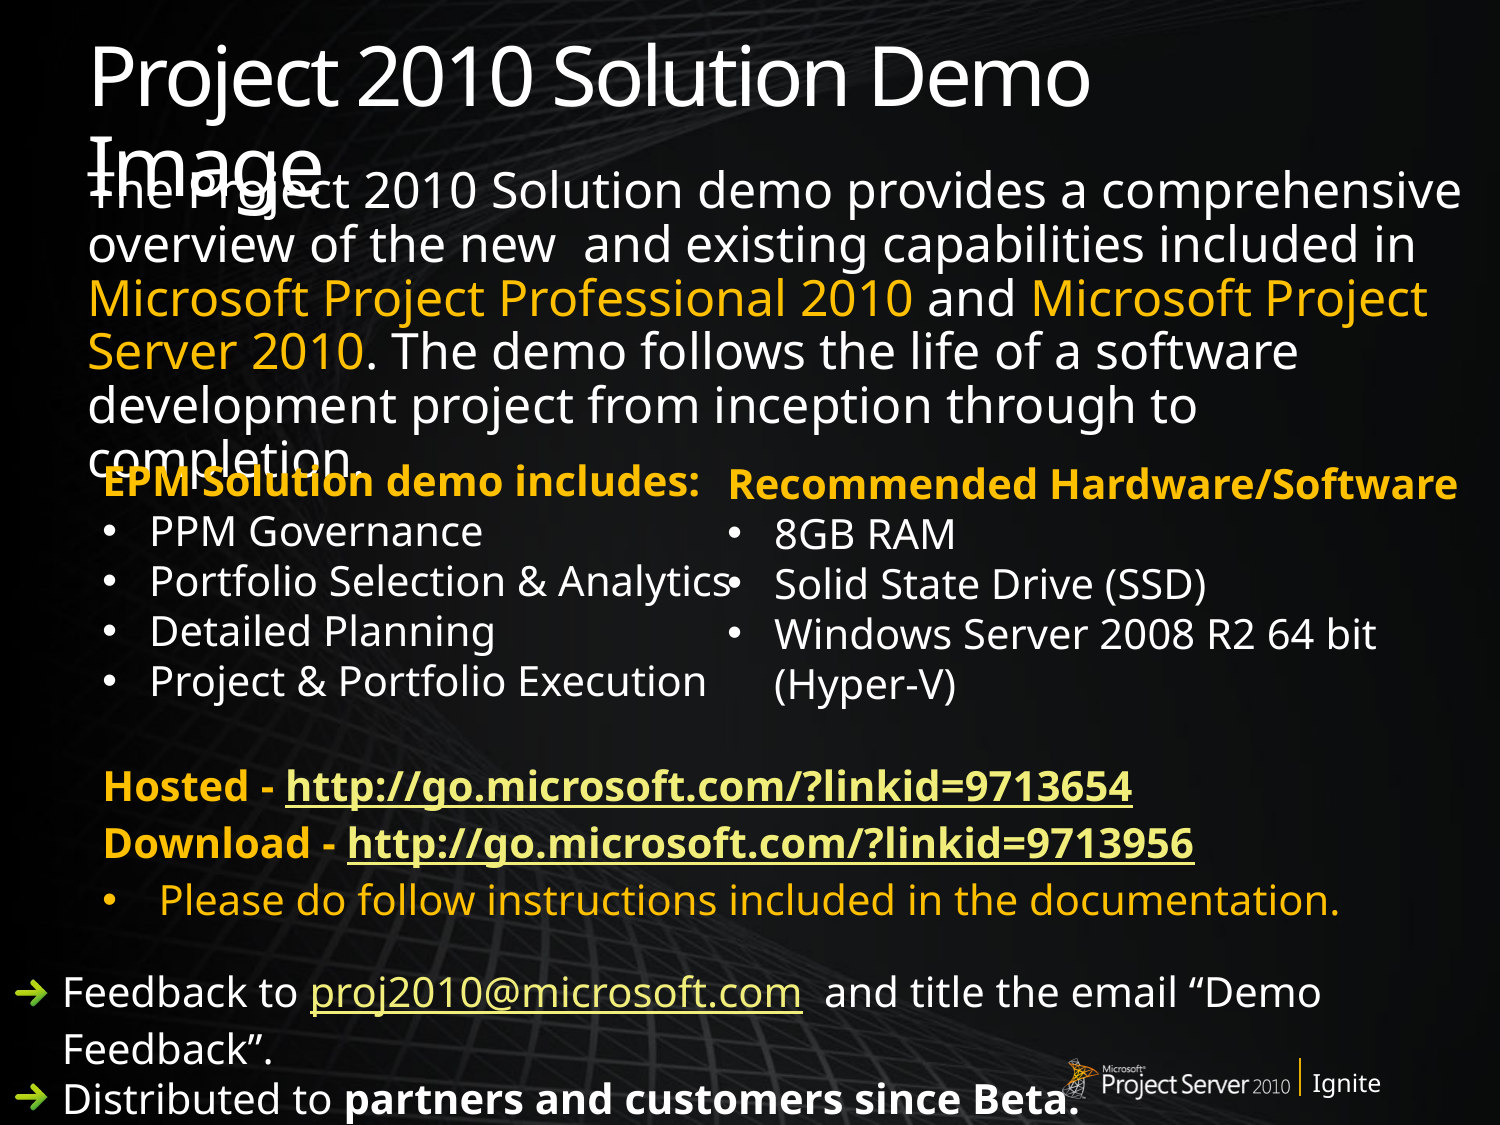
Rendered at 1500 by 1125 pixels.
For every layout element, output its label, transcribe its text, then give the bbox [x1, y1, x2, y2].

picture [0, 0, 1500, 958]
picture [14, 1083, 49, 1113]
list The Project 2010 Solution demo provides a comprehensive overview of the new and existing capabilities included in Microsoft Project Professional 2010 and Microsoft Project Server 2010. The demo follows the life of a software development project from inception through to completion. [87, 164, 1488, 438]
text_box Feedback to proj2010@microsoft.com and title the email “Demo Feedback”. Distributed to partners and customers since Beta. [0, 958, 1500, 1125]
text_box Recommended Hardware/Software 8GB RAM Solid State Drive (SSD) Windows Server 2008 R2 64 bit (Hyper-V) [712, 450, 1488, 715]
title Project 2010 Solution Demo Image [87, 34, 1275, 125]
picture [14, 979, 49, 1009]
text_box EPM Solution demo includes: PPM Governance Portfolio Selection & Analytics Detailed Planning Project & Portfolio Execution Hosted - http://go.microsoft.com/?linkid=9713654 Download - http://go.microsoft.com/?linkid=9713956 Please do follow instructions included in the documentation. [87, 447, 1450, 1032]
